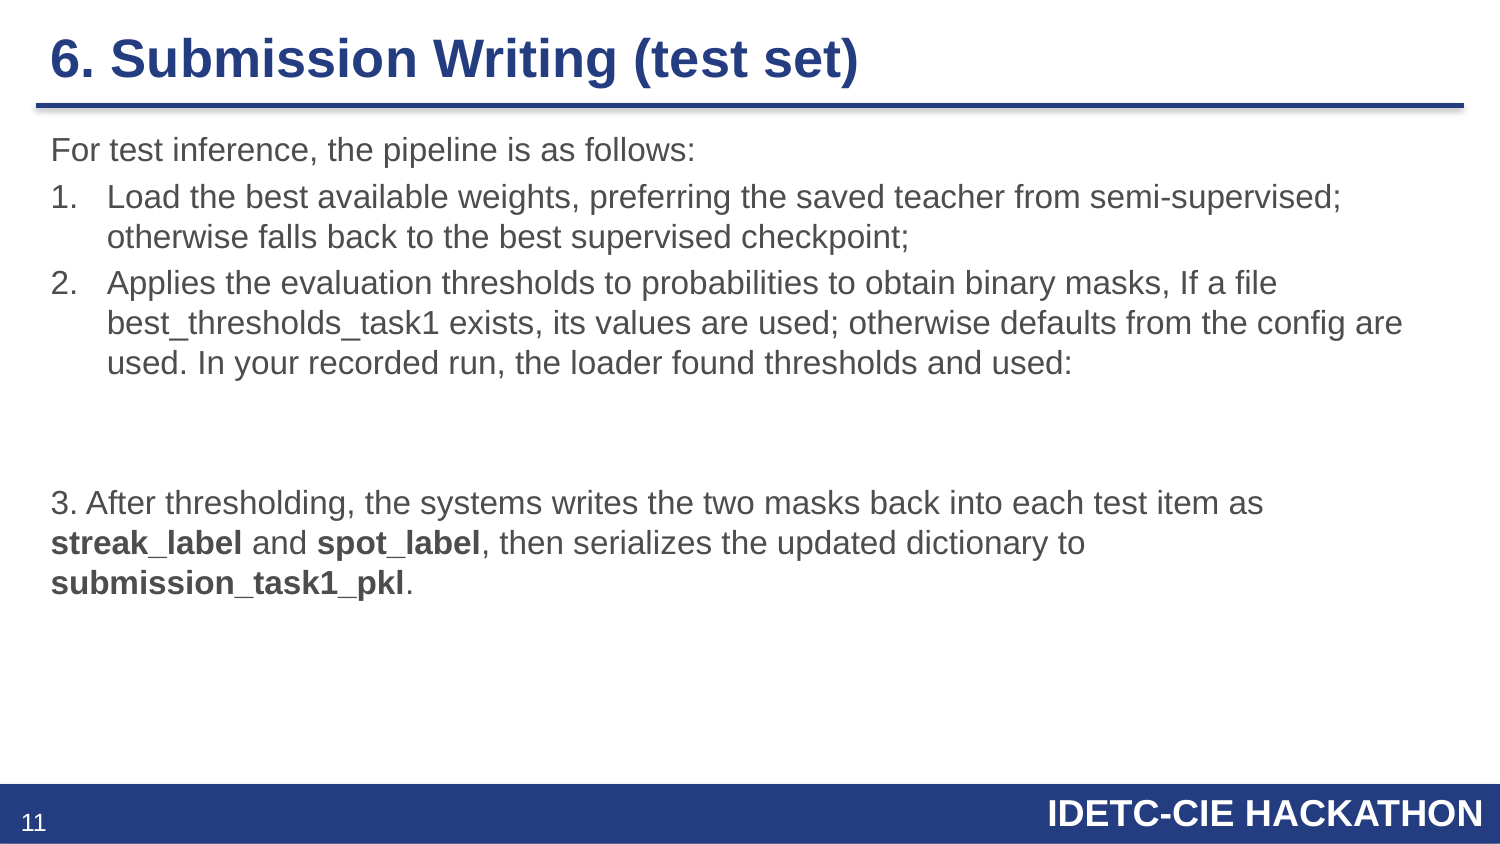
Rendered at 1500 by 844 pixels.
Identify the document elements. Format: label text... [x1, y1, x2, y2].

slide_number 11 [0, 798, 62, 844]
title 6. Submission Writing (test set) [35, 7, 1377, 106]
